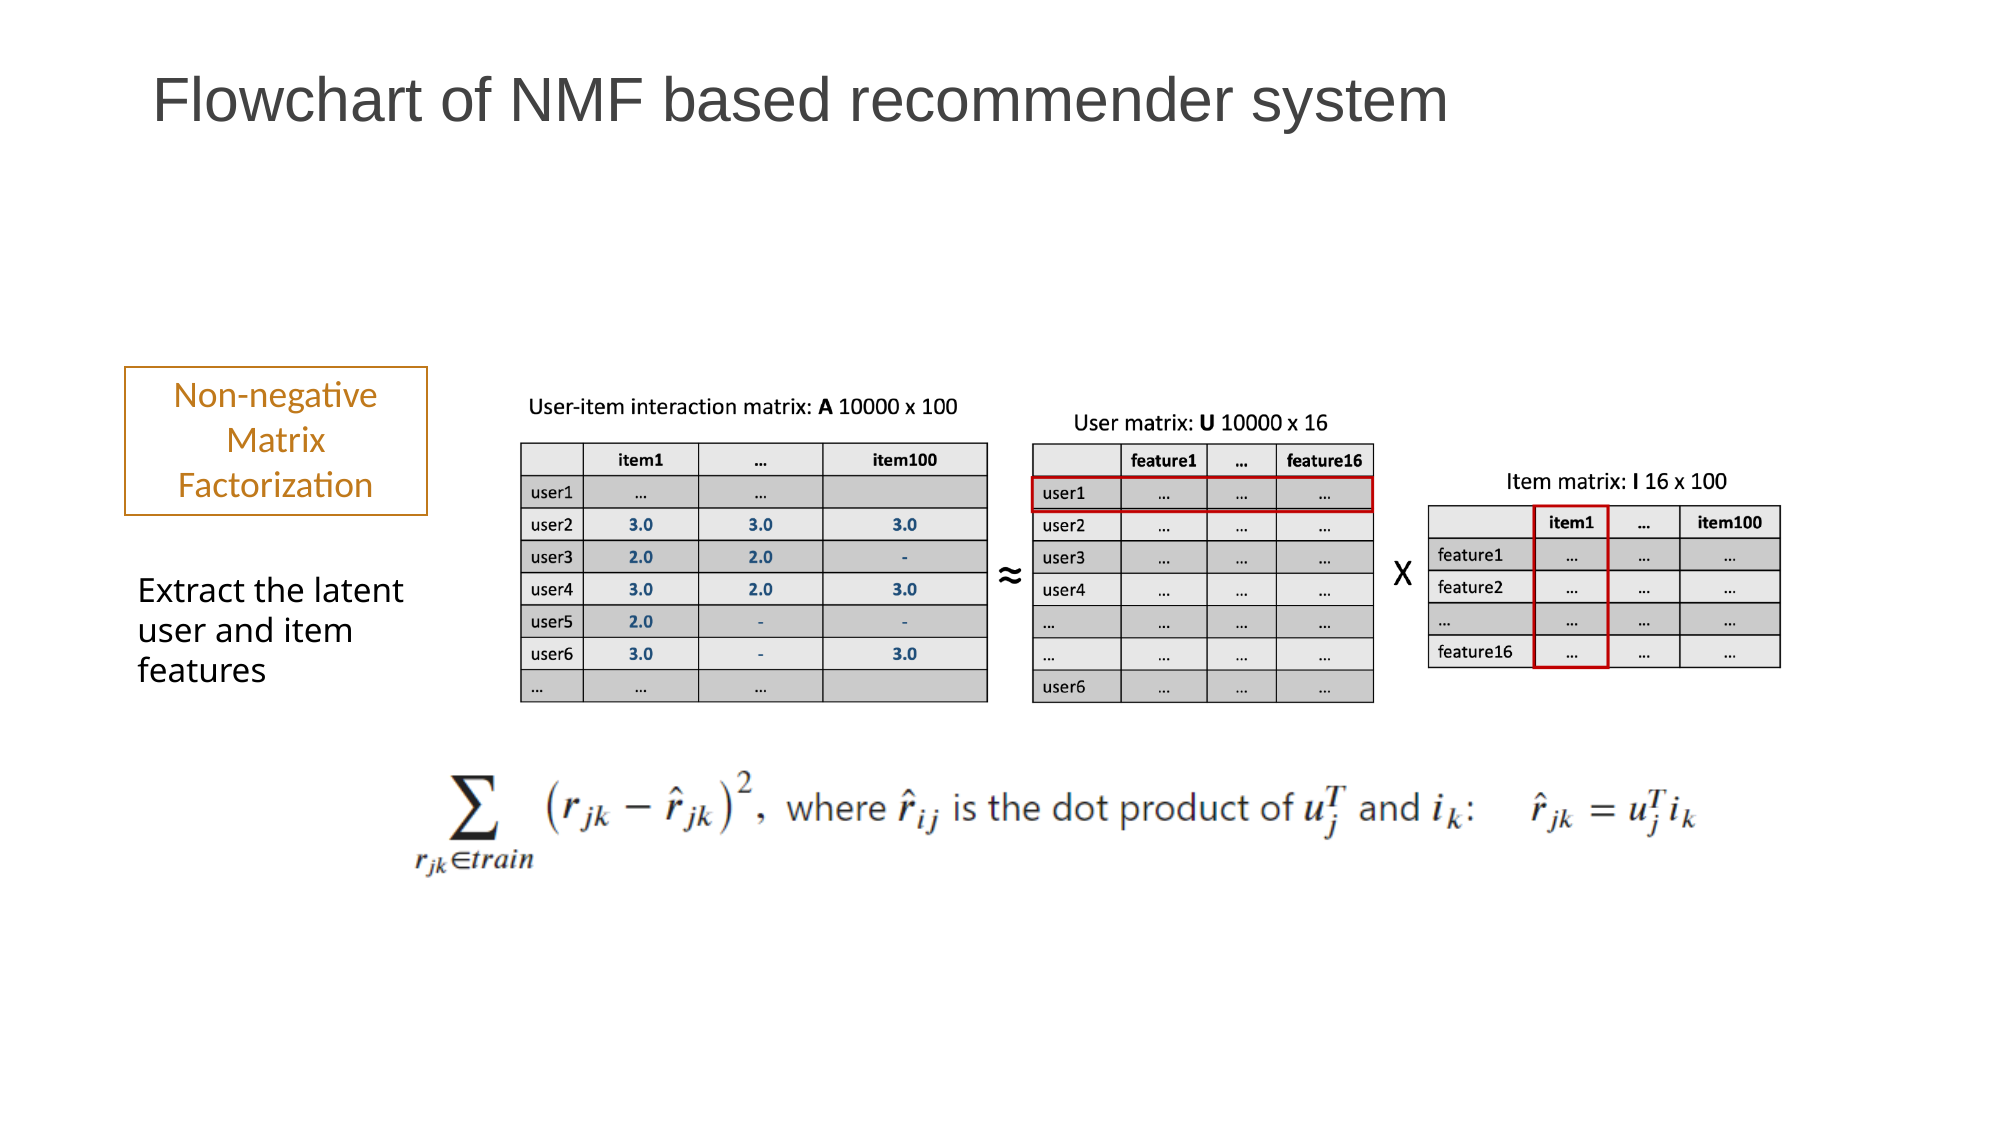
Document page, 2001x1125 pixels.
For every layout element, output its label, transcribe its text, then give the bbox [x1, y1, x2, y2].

title Flowchart of NMF based recommender system [137, 59, 1863, 278]
text_box Non-negative Matrix Factorization [125, 366, 427, 515]
picture [507, 383, 1790, 718]
picture [400, 749, 1723, 911]
text_box Extract the latent user and item features [137, 554, 465, 911]
